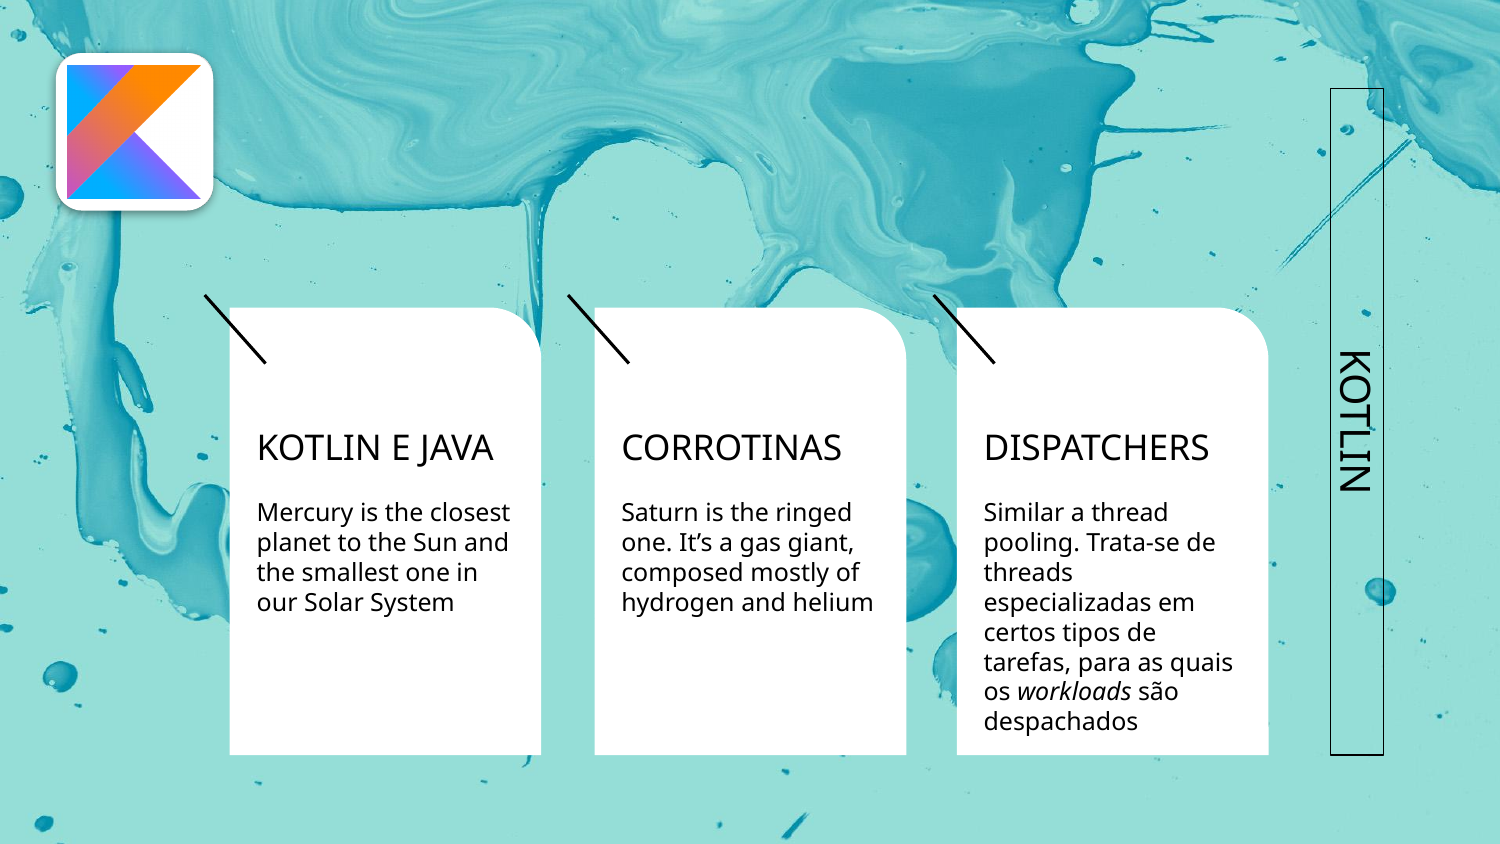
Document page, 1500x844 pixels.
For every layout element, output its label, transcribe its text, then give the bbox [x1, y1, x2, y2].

picture [0, 0, 1500, 844]
title KOTLIN [1330, 88, 1384, 756]
subtitle DISPATCHERS [968, 423, 1256, 469]
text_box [933, 294, 995, 364]
subtitle Similar a thread pooling. Trata-se de threads especializadas em certos tipos de tarefas, para as quais os workloads são despachados [968, 481, 1256, 722]
text_box [229, 307, 542, 756]
subtitle KOTLIN E JAVA [241, 423, 530, 469]
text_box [567, 294, 630, 364]
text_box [56, 53, 213, 211]
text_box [204, 294, 266, 364]
text_box [594, 307, 907, 756]
subtitle Saturn is the ringed one. It’s a gas giant, composed mostly of hydrogen and helium [606, 481, 894, 648]
text_box [956, 307, 1269, 756]
subtitle CORROTINAS [606, 423, 894, 469]
subtitle Mercury is the closest planet to the Sun and the smallest one in our Solar System [241, 481, 530, 648]
